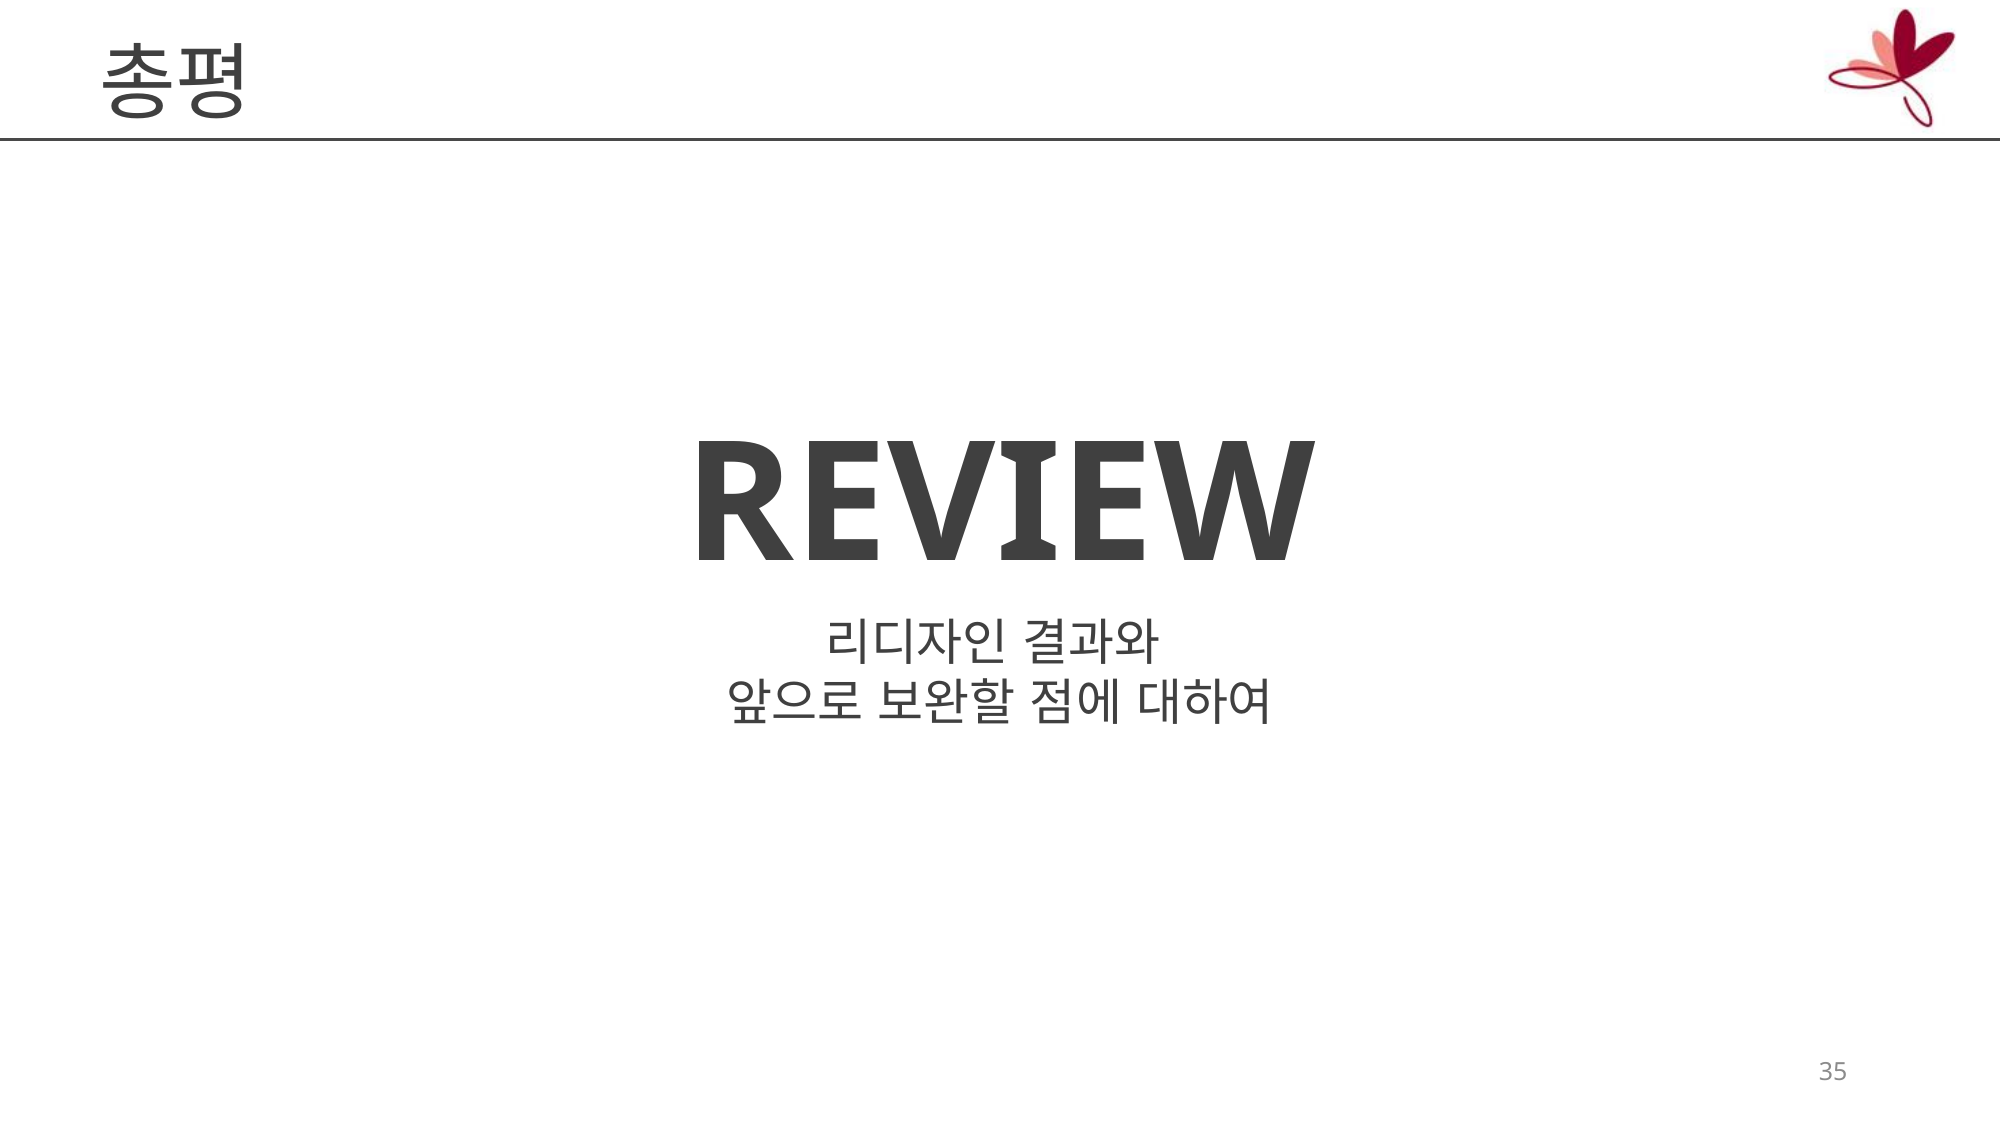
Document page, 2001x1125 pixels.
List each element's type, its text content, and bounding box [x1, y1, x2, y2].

picture [1818, 7, 1958, 134]
text_box REVIEW [669, 409, 1331, 604]
text_box 총평 [84, 33, 267, 138]
slide_number 35 [1412, 1042, 1863, 1103]
text_box 리디자인 결과와 앞으로 보완할 점에 대하여 [711, 604, 1289, 738]
